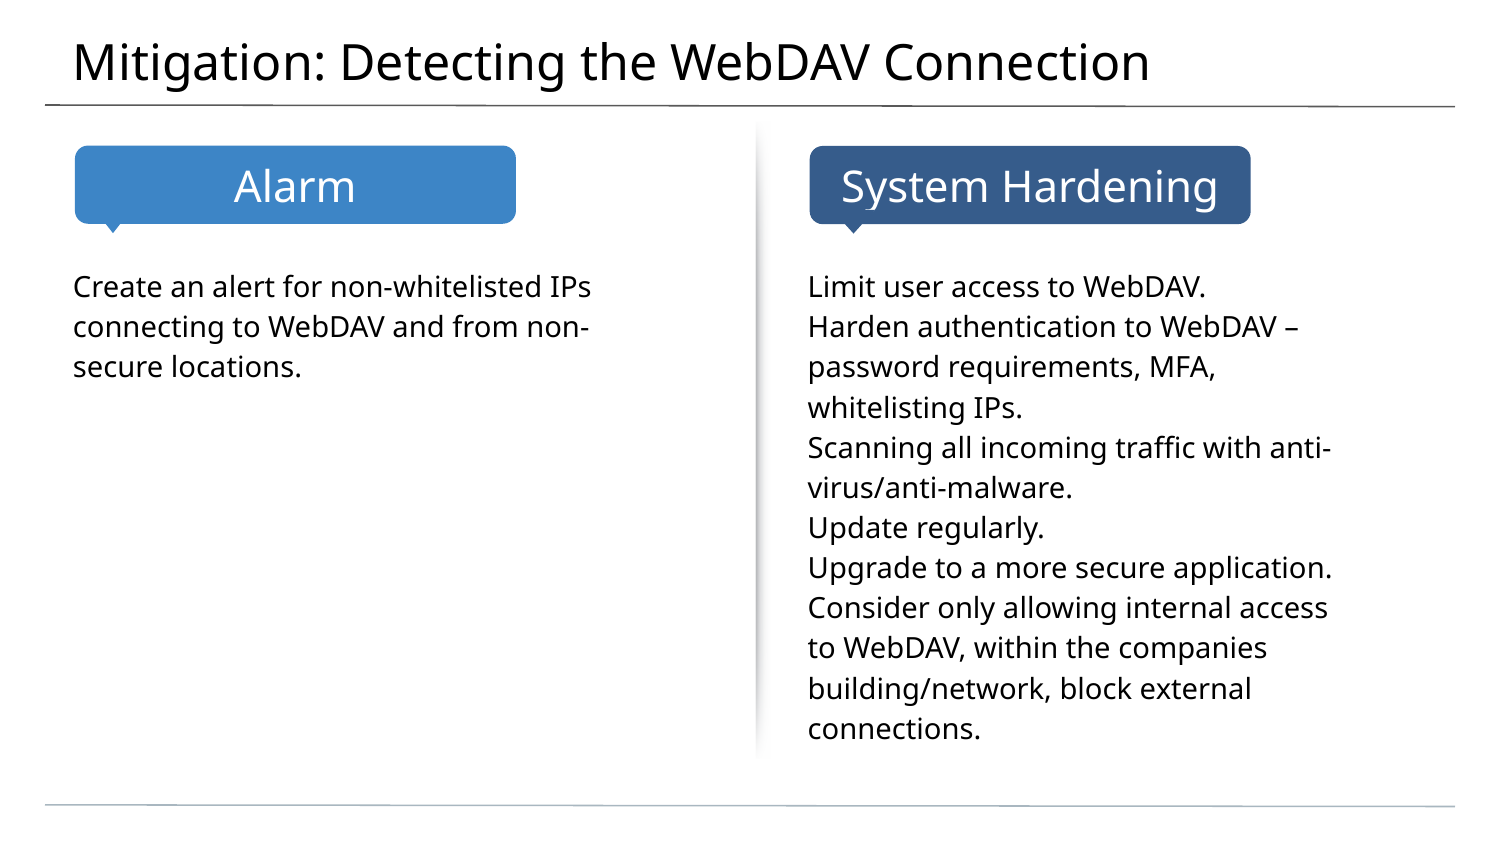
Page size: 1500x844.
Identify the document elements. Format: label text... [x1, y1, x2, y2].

title Mitigation: Detecting the WebDAV Connection [0, 0, 1500, 88]
subtitle Limit user access to WebDAV. Harden authentication to WebDAV – password requirements, MFA, whitelisting IPs. Scanning all incoming traffic with anti-virus/anti-malware. Update regularly. Upgrade to a more secure application. Consider only allowing internal access to WebDAV, within the companies building/network, block external connections. [732, 263, 1438, 805]
picture [703, 107, 839, 782]
subtitle Create an alert for non-whitelisted IPs connecting to WebDAV and from non-secure locations. [0, 262, 704, 805]
